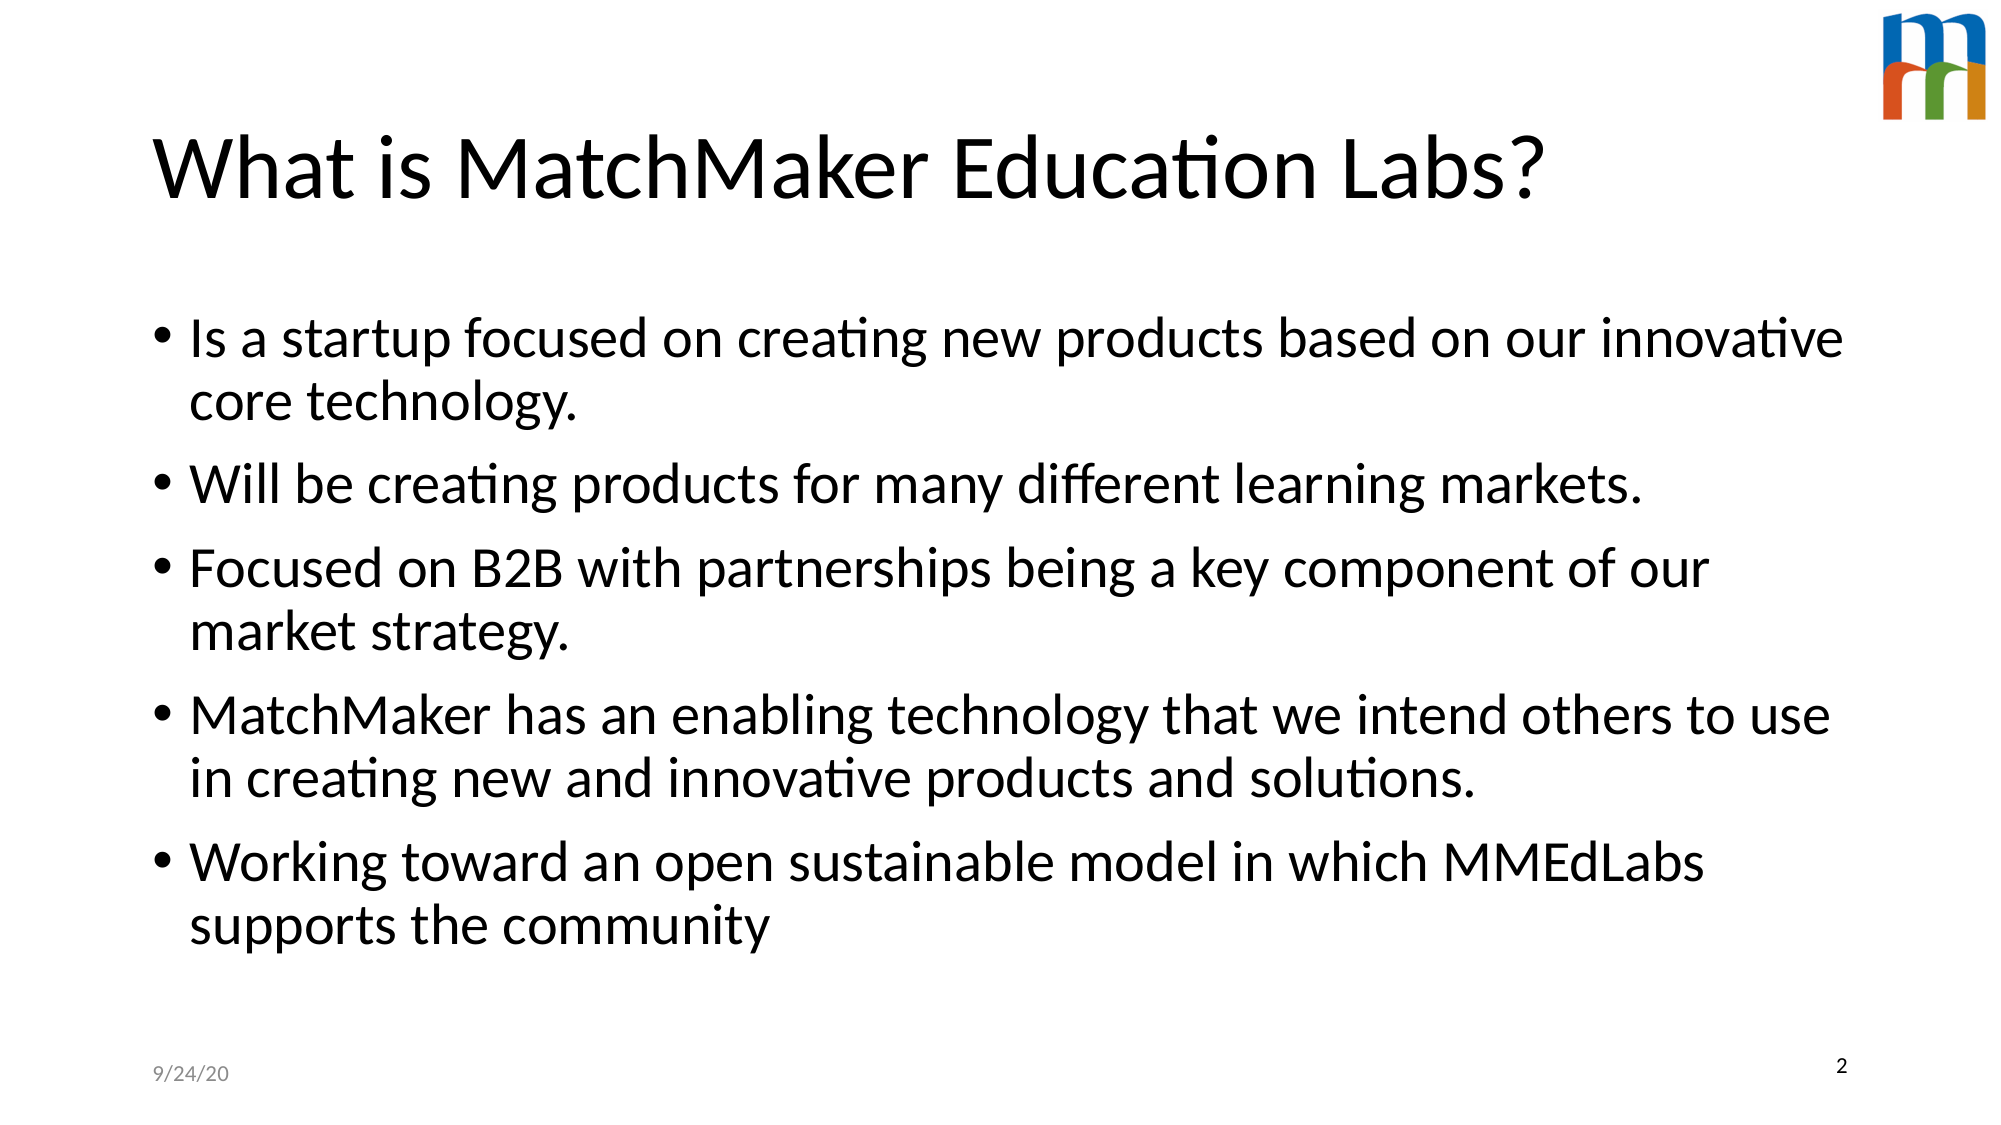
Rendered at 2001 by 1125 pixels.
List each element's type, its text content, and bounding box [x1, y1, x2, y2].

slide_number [137, 1042, 283, 1103]
list Is a startup focused on creating new products based on our innovative core technology. Will be creating products for many different learning markets. Focused on B2B with partnerships being a key component of our market strategy. MatchMaker has an enabling technology that we intend others to use in creating new and innovative products and solutions. Working toward an open sustainable model in which MMEdLabs supports the community [137, 299, 1863, 1014]
title What is MatchMaker Education Labs? [137, 59, 1748, 278]
picture [1878, 9, 1988, 122]
slide_number 2 [1717, 1042, 1863, 1103]
